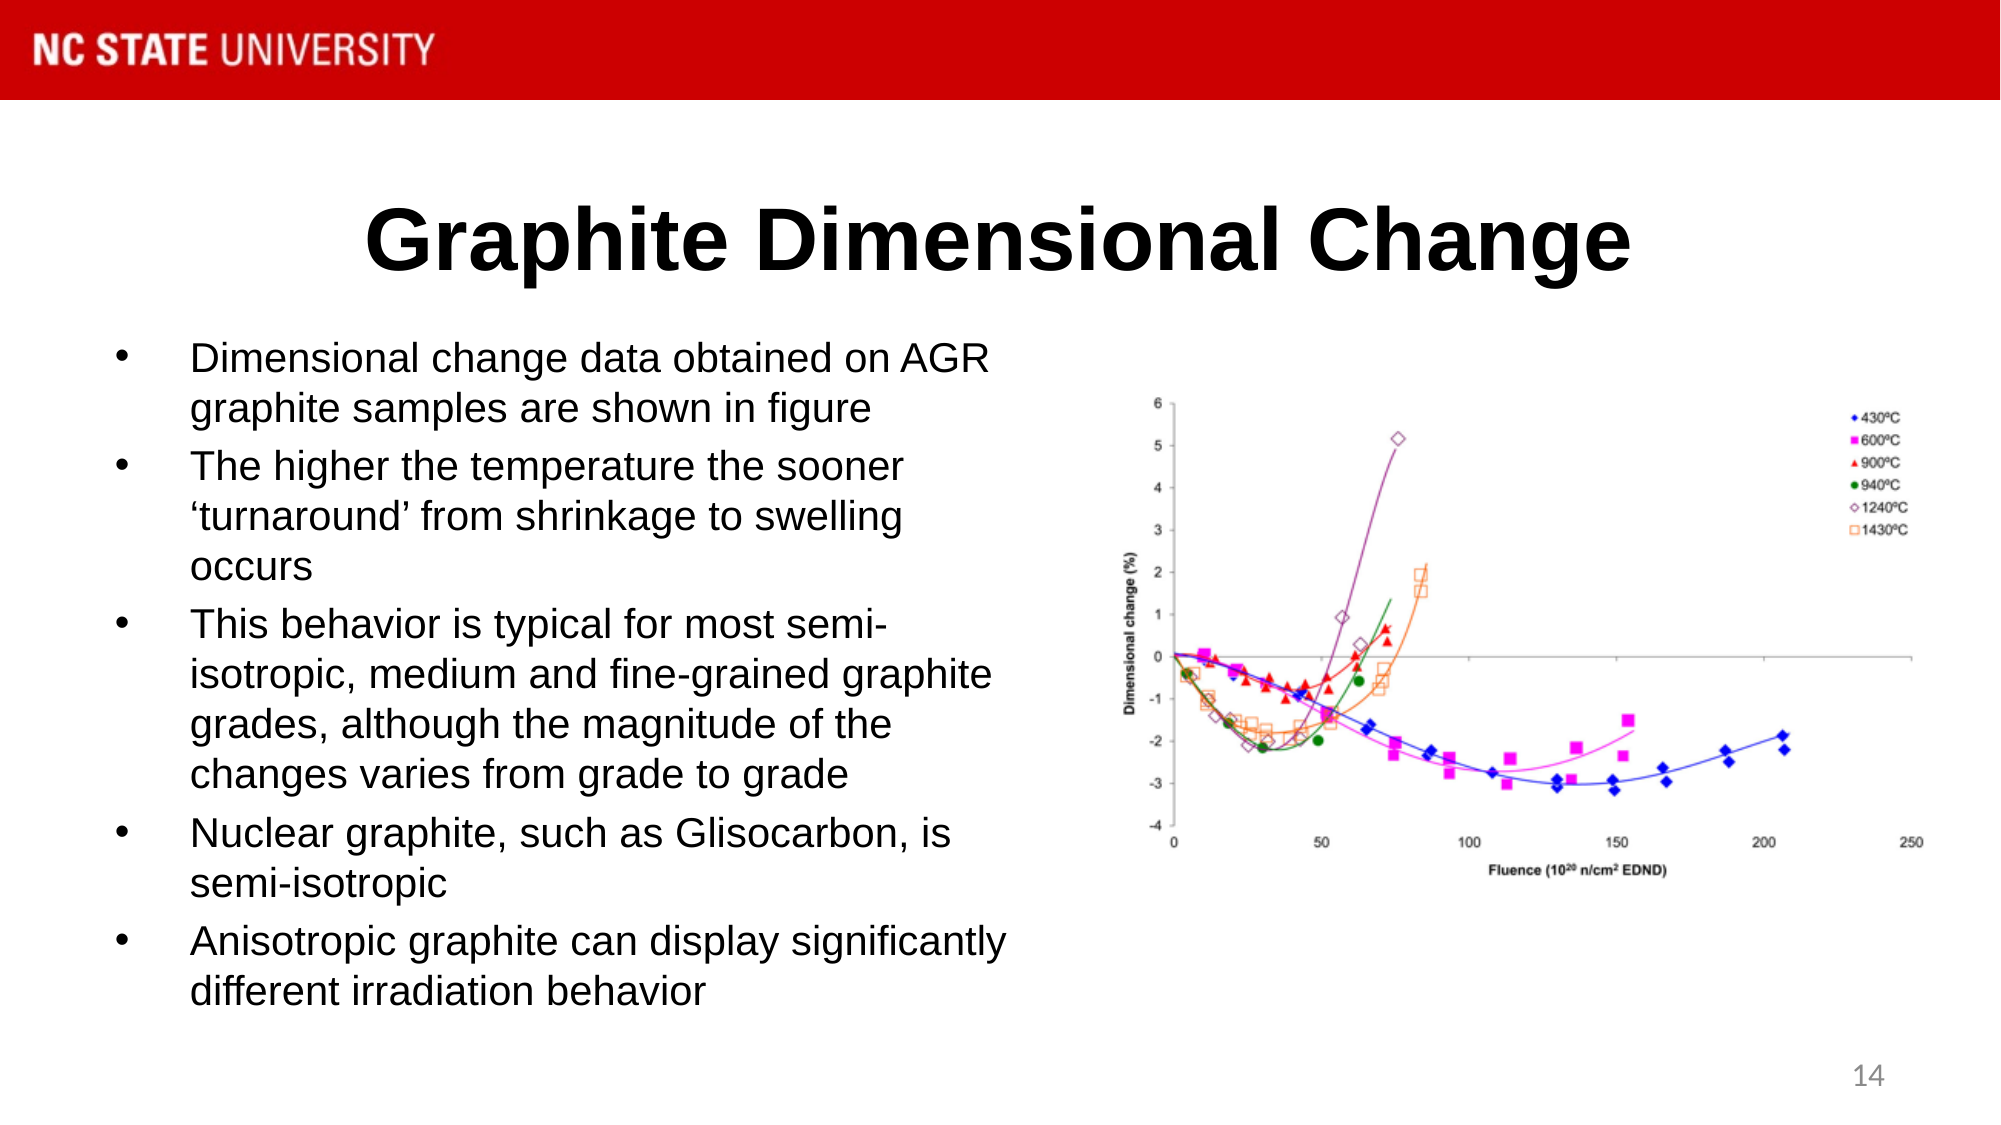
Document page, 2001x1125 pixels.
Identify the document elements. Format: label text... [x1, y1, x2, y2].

title Graphite Dimensional Change [99, 147, 1900, 323]
picture [0, 0, 2001, 100]
slide_number 14 [1433, 1042, 1900, 1103]
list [1122, 396, 1925, 880]
list Dimensional change data obtained on AGR graphite samples are shown in figure The higher the temperature the sooner ‘turnaround’ from shrinkage to swelling occurs This behavior is typical for most semi-isotropic, medium and fine-grained graphite grades, although the magnitude of the changes varies from grade to grade Nuclear graphite, such as Glisocarbon, is semi-isotropic Anisotropic graphite can display significantly different irradiation behavior [99, 322, 1054, 1005]
